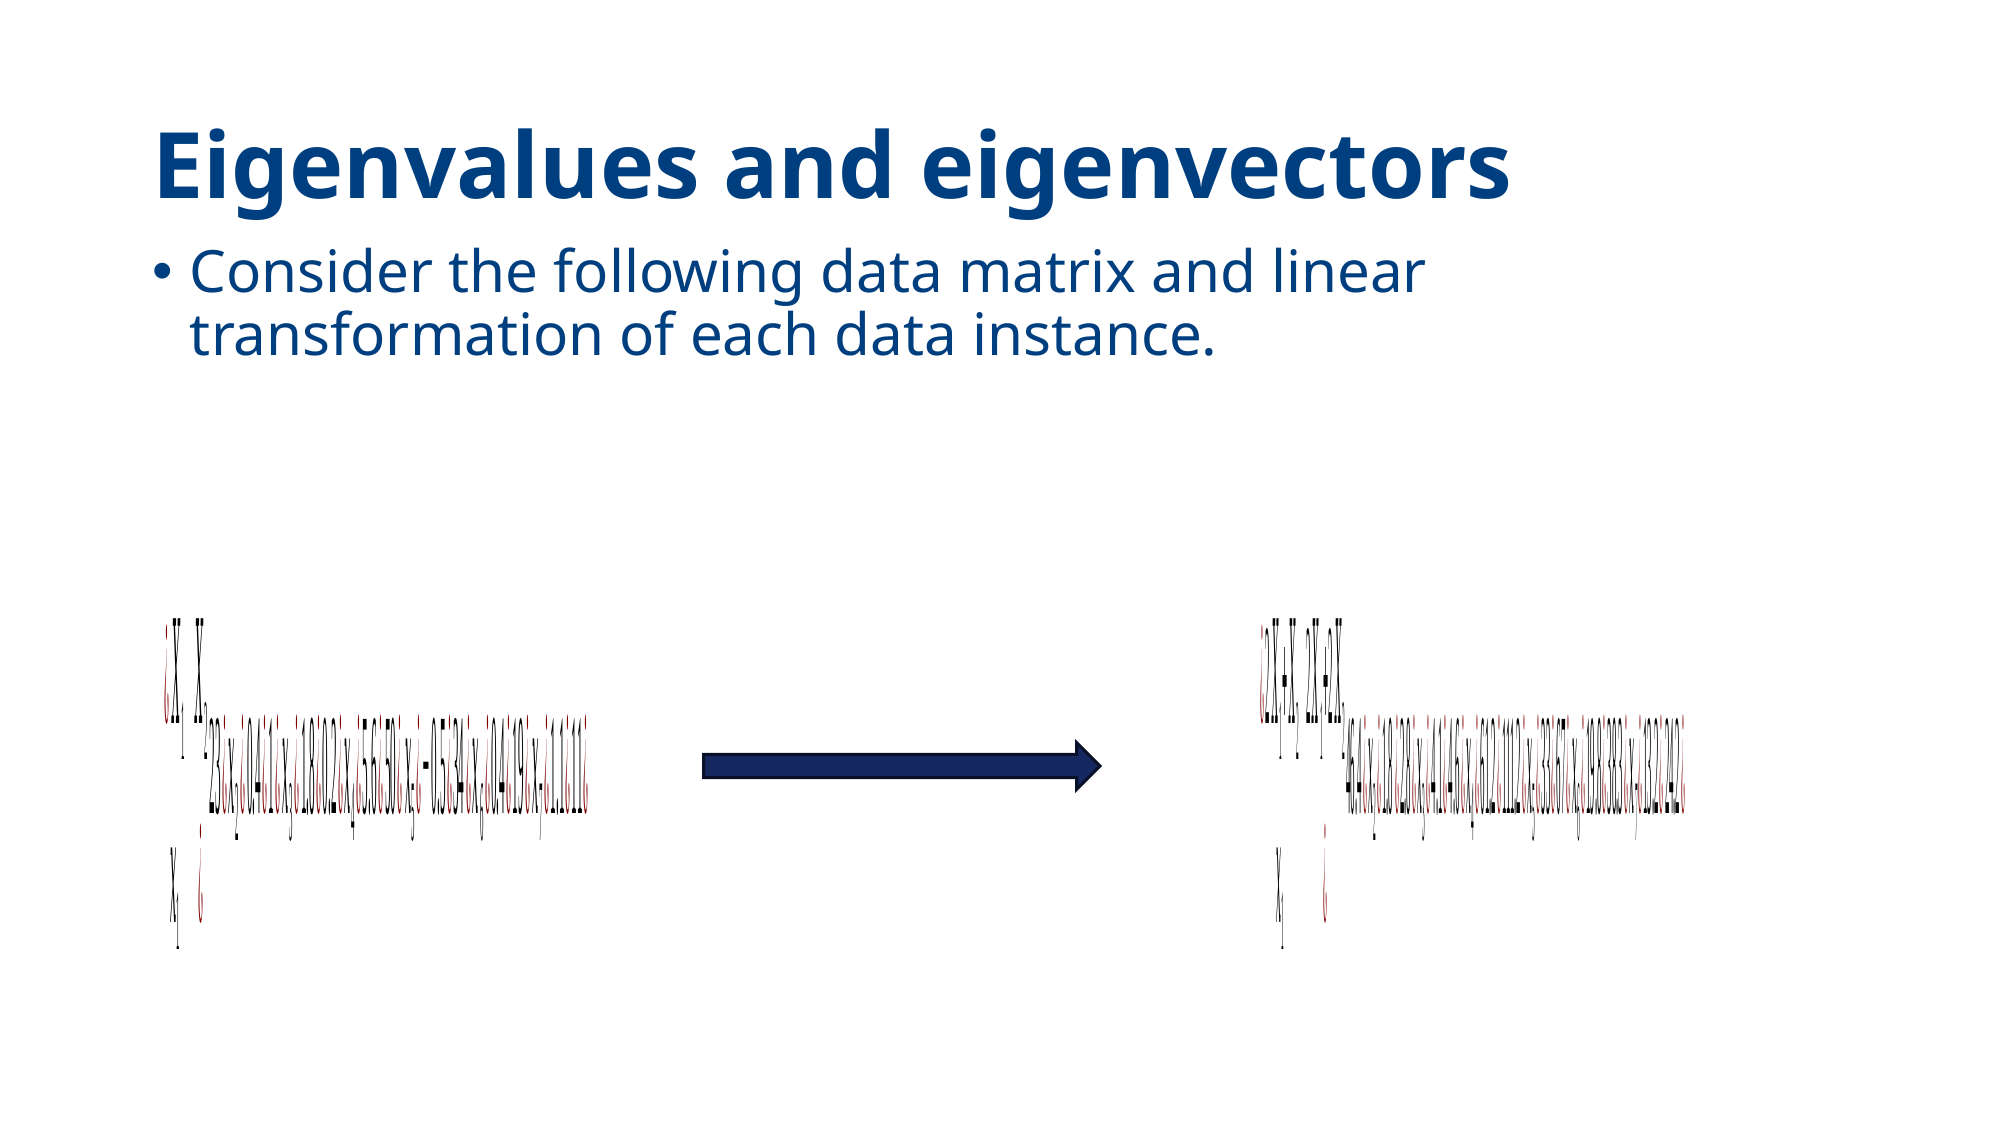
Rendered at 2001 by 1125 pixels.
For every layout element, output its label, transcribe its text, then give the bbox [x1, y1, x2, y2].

title Eigenvalues and eigenvectors [137, 59, 1863, 234]
text_box [702, 739, 1103, 793]
list Consider the following data matrix and linear transformation of each data instance. [137, 234, 1863, 438]
